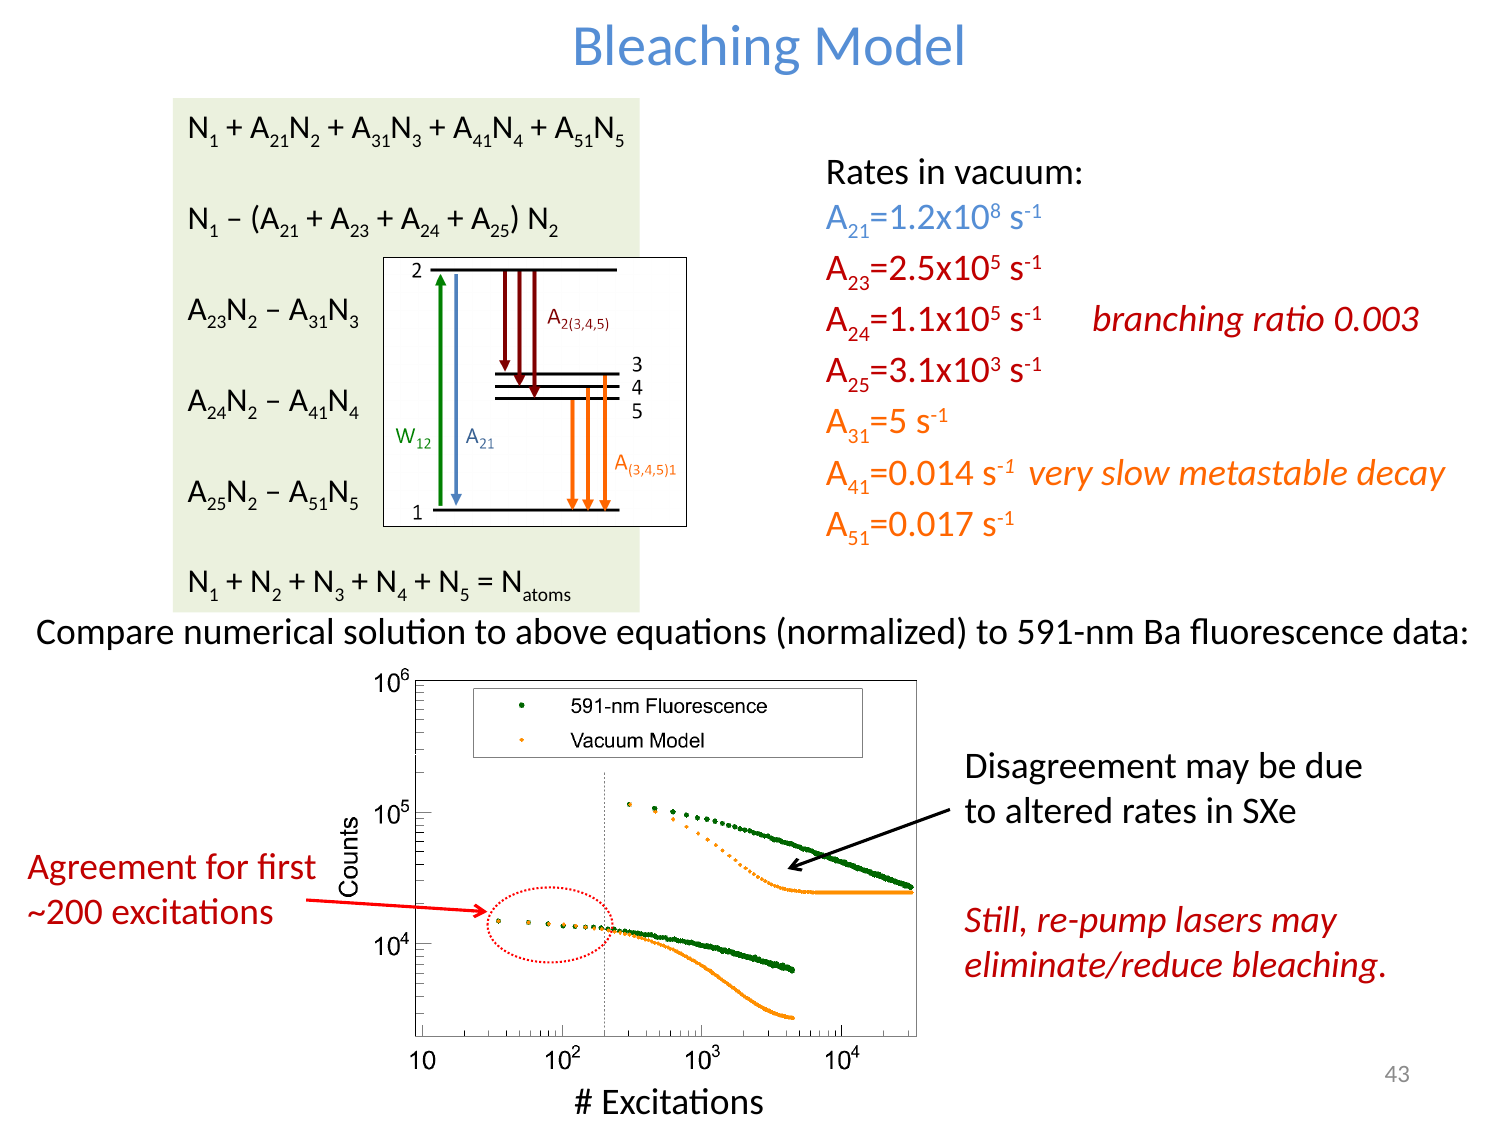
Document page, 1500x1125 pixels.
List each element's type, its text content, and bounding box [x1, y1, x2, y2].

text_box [787, 809, 951, 870]
text_box Still, re-pump lasers may eliminate/reduce bleaching. [979, 887, 1463, 993]
text_box Disagreement may be due to altered rates in SXe [979, 734, 1400, 839]
text_box Rates in vacuum: A21=1.2x108 s-1 A23=2.5x105 s-1 A24=1.1x105 s-1 branching ratio 0.003 A25=3.1x103 s-1 A31=5 s-1 A41=0.014 s-1 very slow metastable decay A51=0.017 s-1 [811, 139, 1461, 558]
text_box Bleaching Model [557, 0, 983, 85]
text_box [332, 647, 975, 1125]
slide_number 43 [1074, 1042, 1425, 1103]
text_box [305, 899, 488, 912]
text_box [74, 97, 738, 588]
text_box Compare numerical solution to above equations (normalized) to 591-nm Ba fluorescence data: [21, 599, 1487, 660]
text_box Agreement for first ~200 excitations [12, 834, 327, 940]
